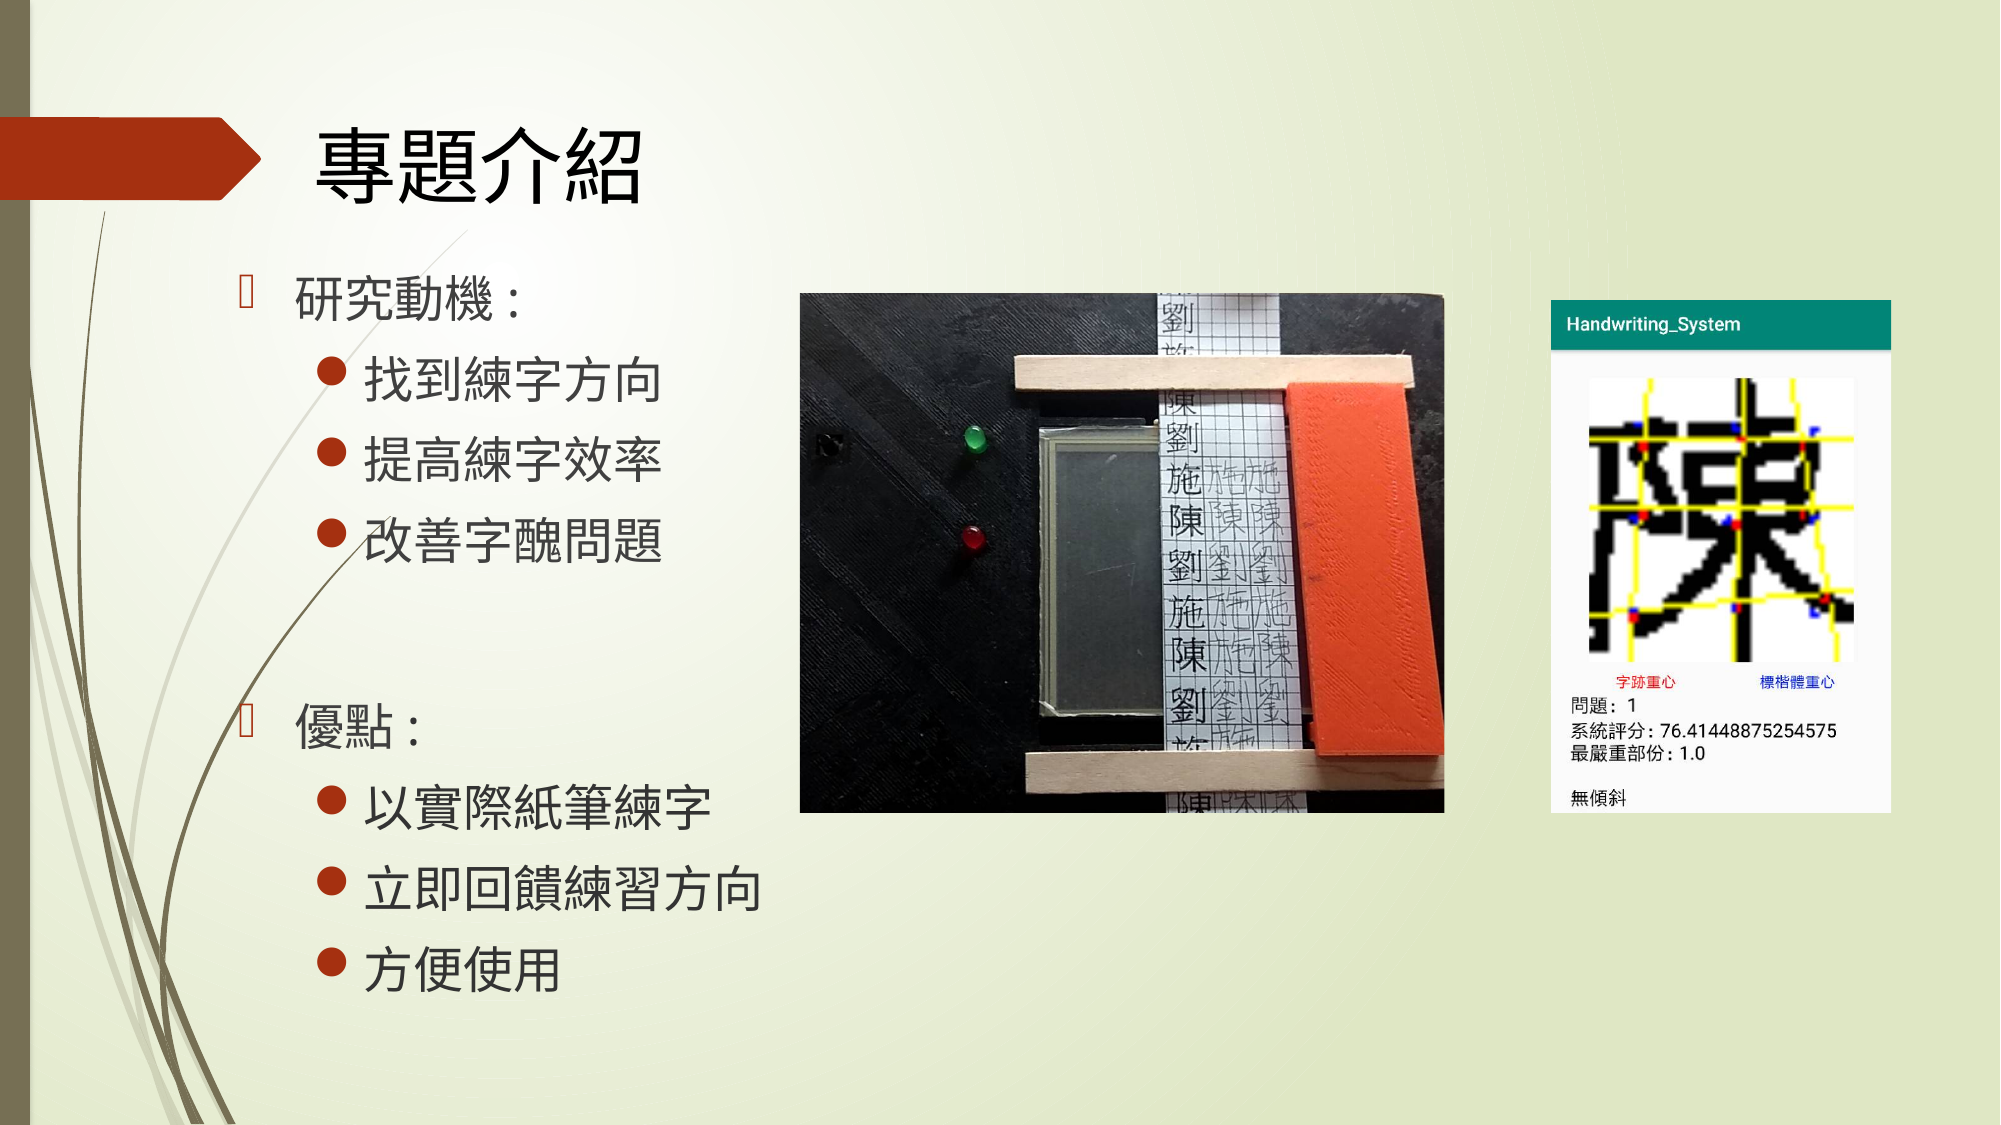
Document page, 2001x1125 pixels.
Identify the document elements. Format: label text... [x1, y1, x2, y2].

text_box 優點: 以實際紙筆練字 立即回饋練習方向 方便使用 [223, 688, 948, 1125]
picture [1550, 299, 1892, 813]
text_box 專題介紹 [298, 107, 838, 243]
picture [799, 292, 1445, 813]
list 研究動機: 找到練字方向 提高練字效率 改善字醜問題 [223, 259, 852, 638]
